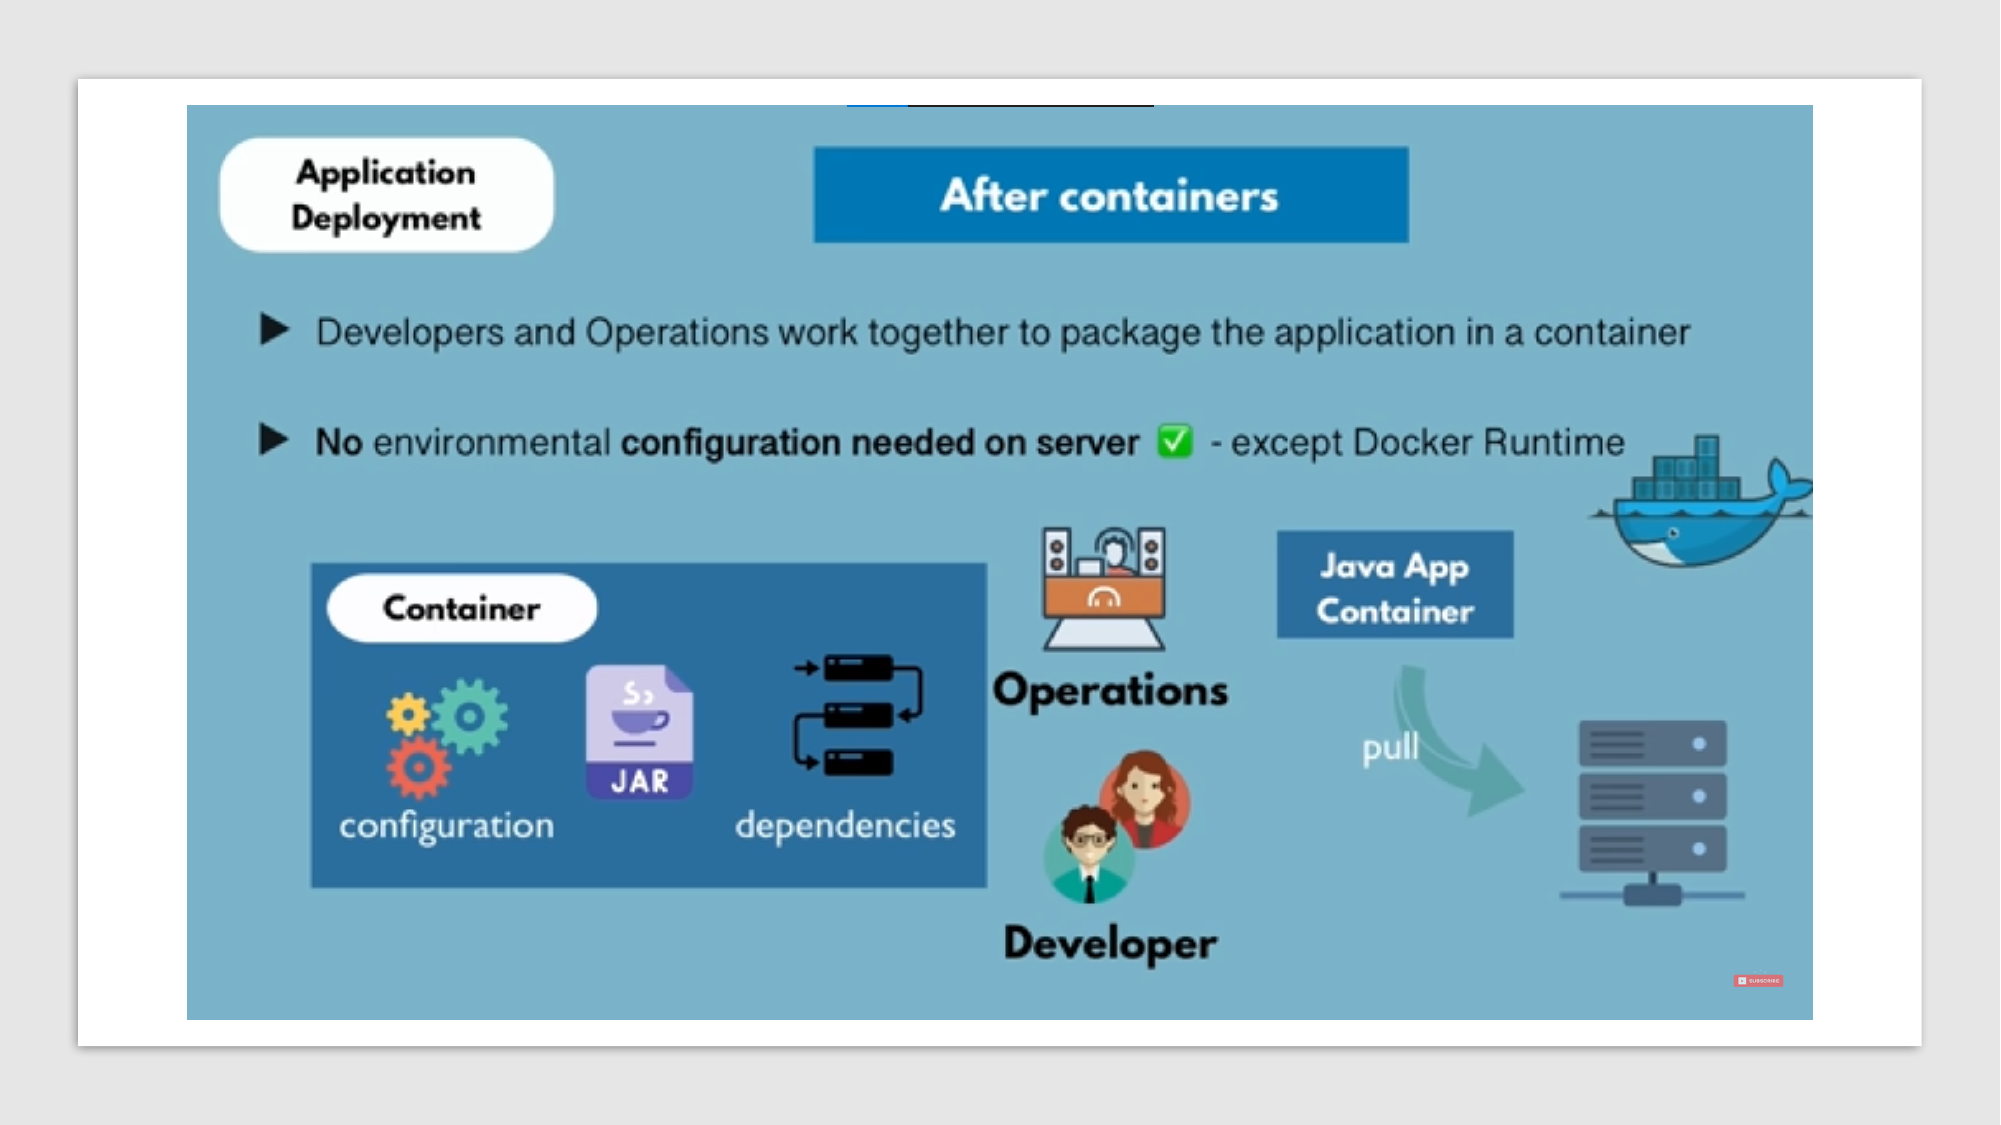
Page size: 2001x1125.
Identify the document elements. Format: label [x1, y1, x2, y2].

text_box [0, 0, 2000, 1125]
text_box [77, 78, 1923, 1047]
list [187, 105, 1813, 1020]
